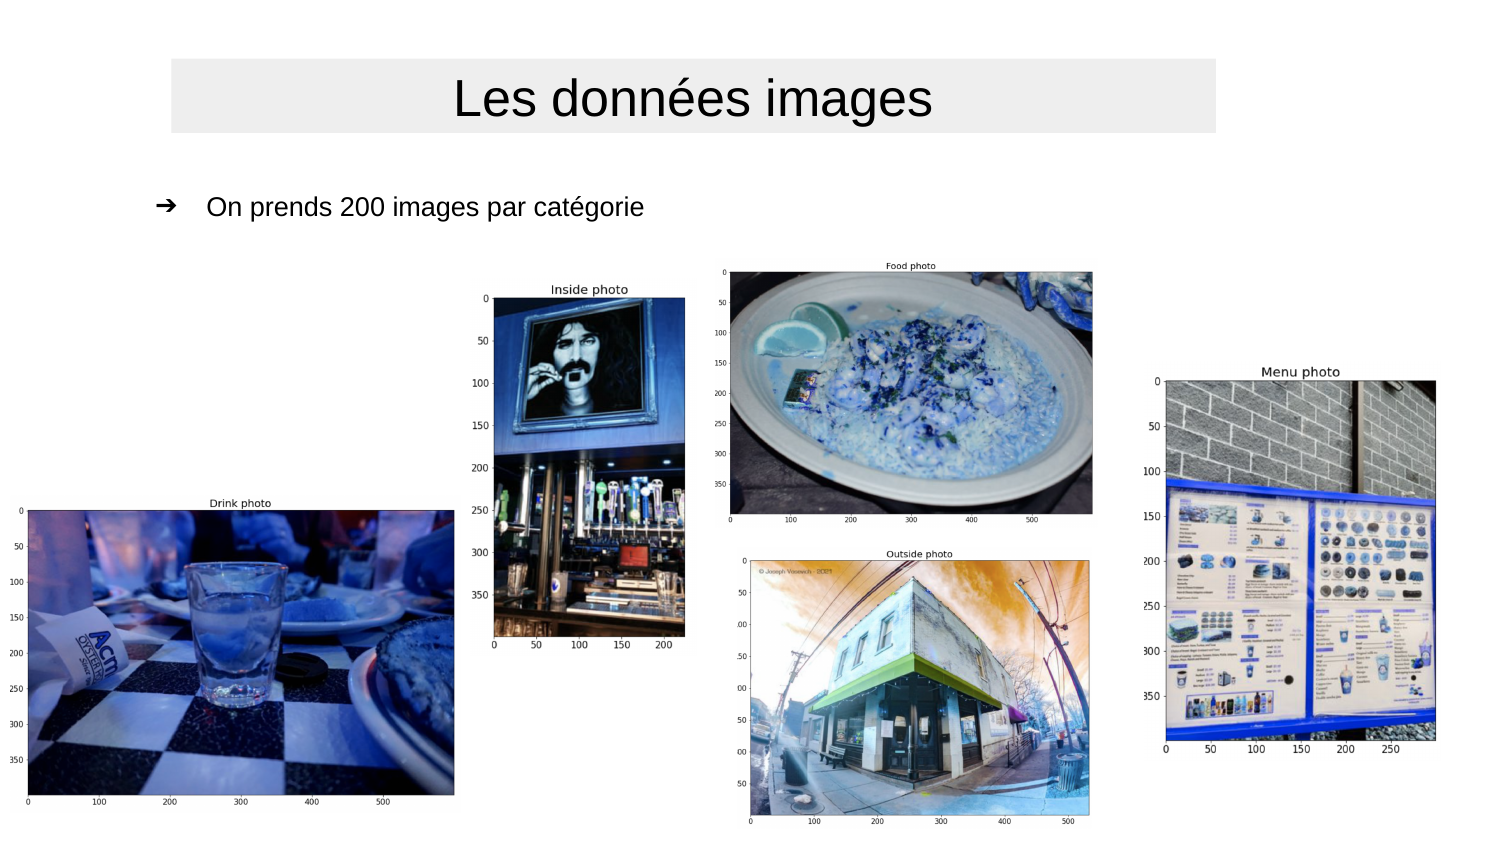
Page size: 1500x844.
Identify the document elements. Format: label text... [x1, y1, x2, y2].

picture [10, 494, 462, 813]
picture [1144, 361, 1441, 762]
picture [469, 277, 697, 656]
picture [737, 547, 1092, 829]
picture [714, 258, 1098, 528]
text_box Les données images [171, 58, 1216, 133]
text_box On prends 200 images par catégorie [116, 173, 1395, 238]
